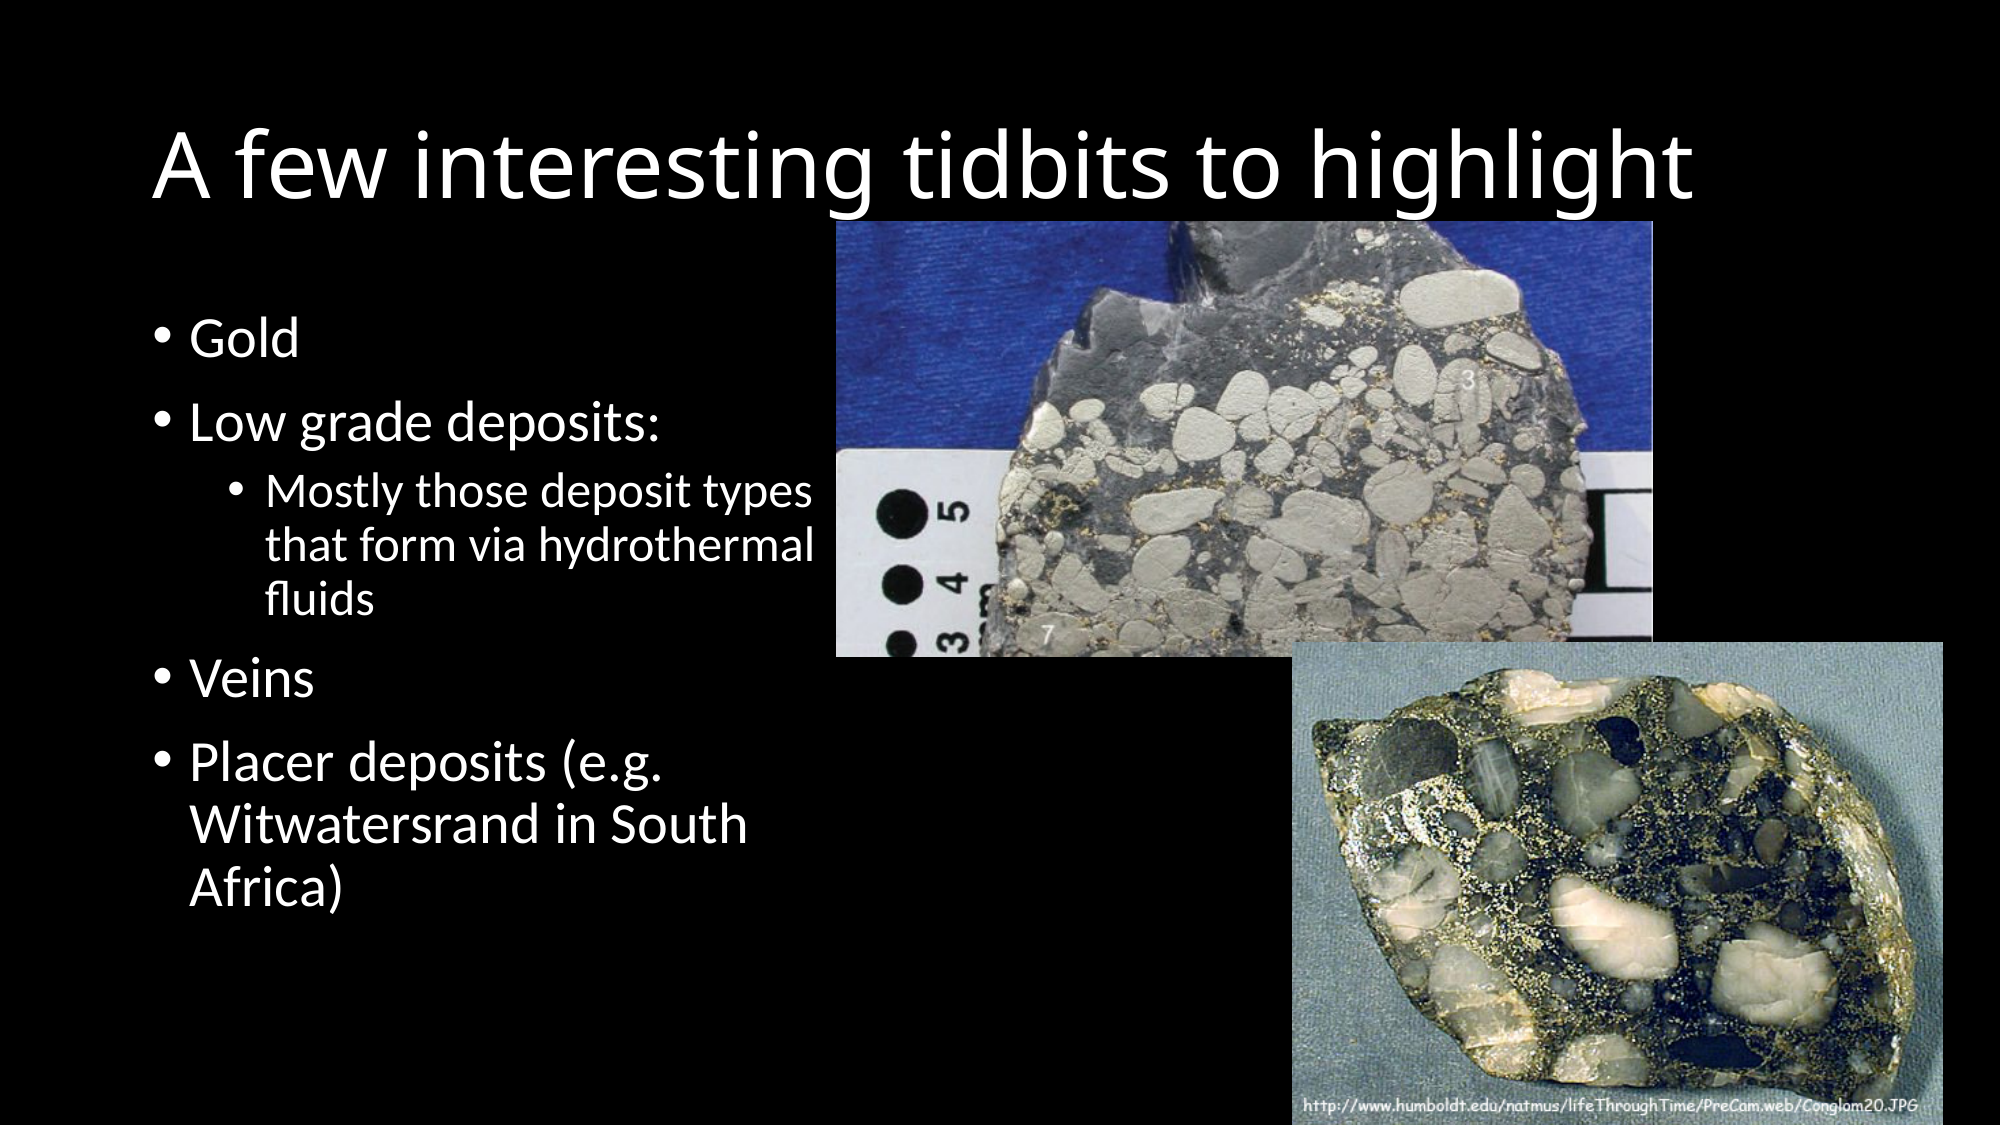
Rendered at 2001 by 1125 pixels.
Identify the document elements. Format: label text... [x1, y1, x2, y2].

picture [836, 221, 1943, 1125]
list Gold Low grade deposits: Mostly those deposit types that form via hydrothermal fluids Veins Placer deposits (e.g. Witwatersrand in South Africa) [137, 299, 837, 1014]
title A few interesting tidbits to highlight [137, 59, 1863, 278]
